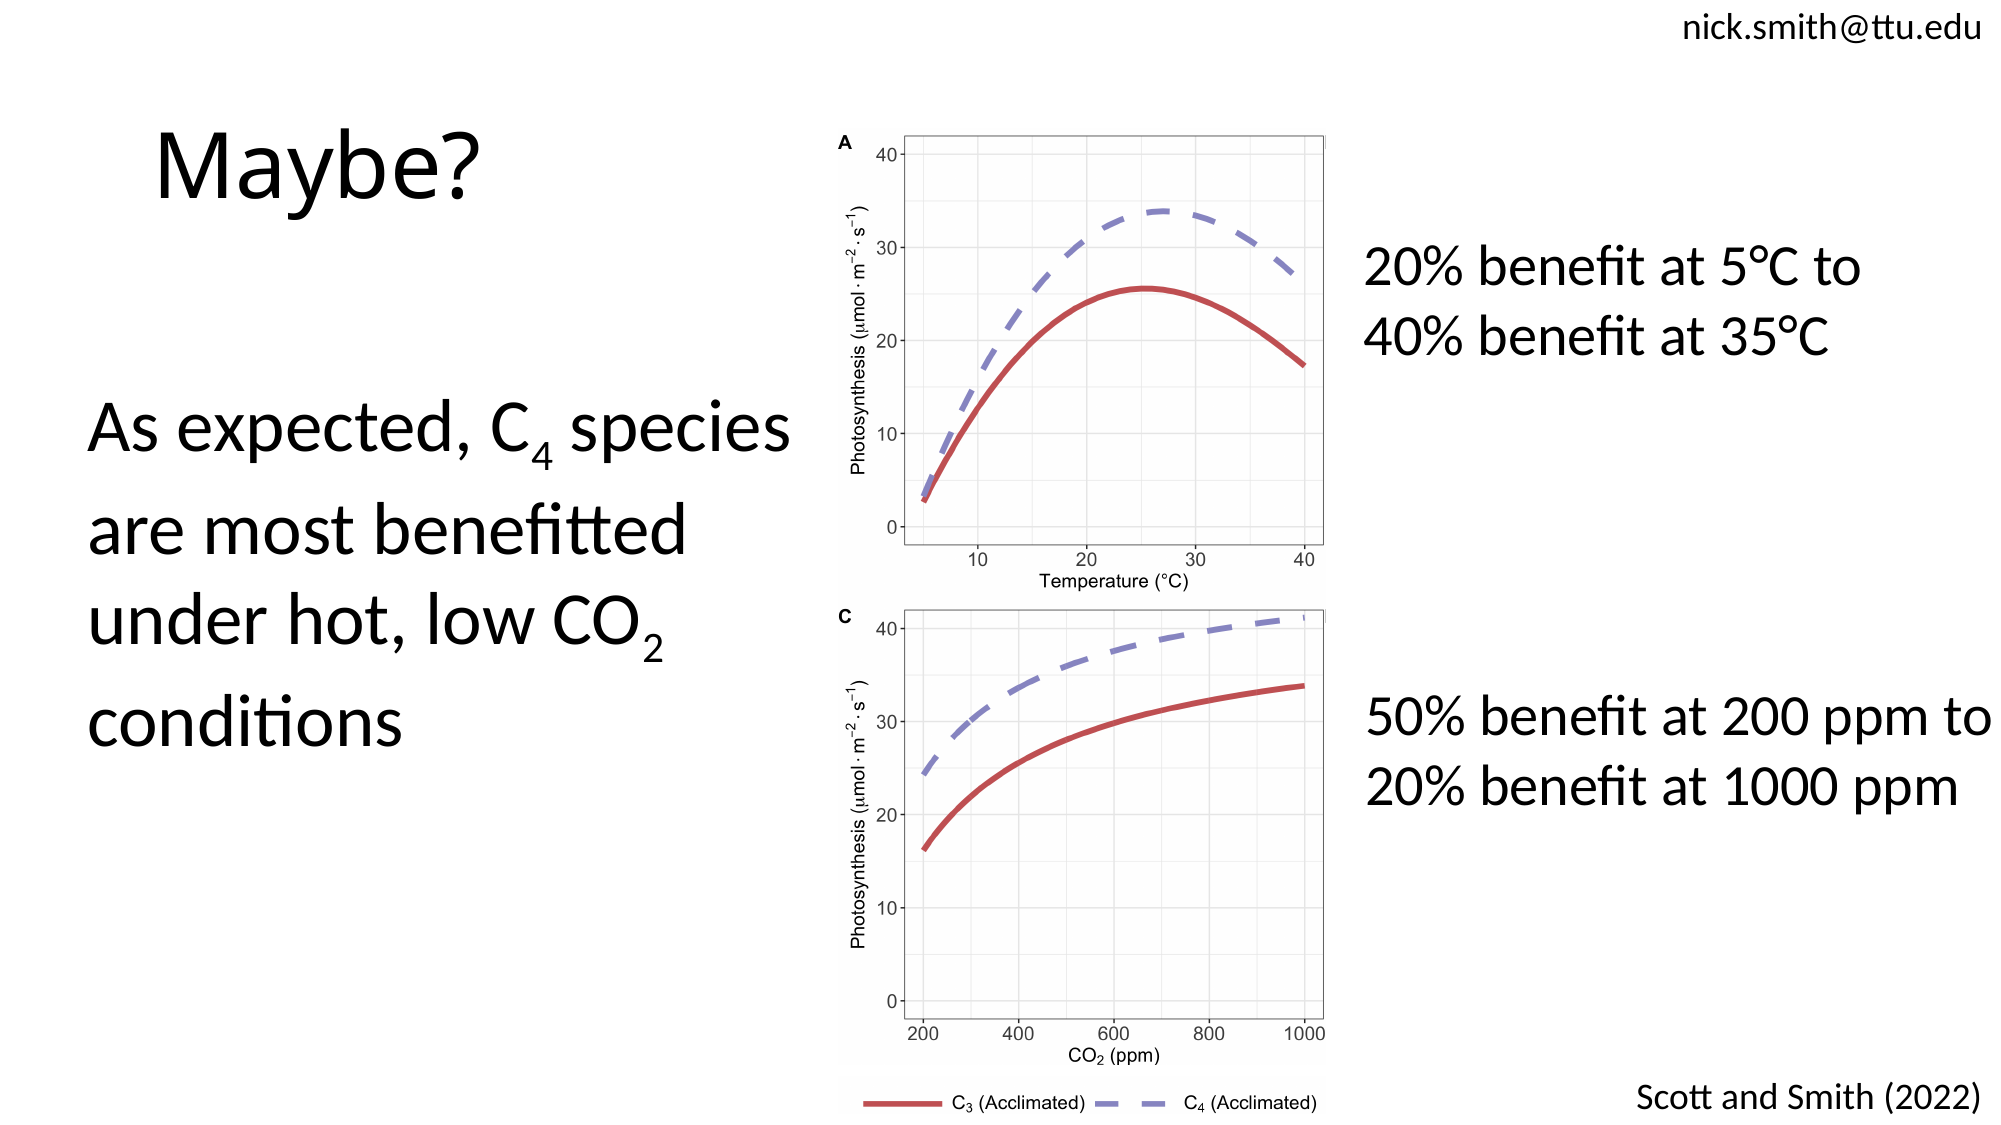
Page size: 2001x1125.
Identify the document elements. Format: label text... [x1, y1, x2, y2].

text_box Scott and Smith (2022) [1621, 1064, 1998, 1125]
picture [838, 1076, 1326, 1114]
picture [838, 128, 1326, 1065]
text_box As expected, C4 species are most benefitted under hot, low CO2 conditions [72, 369, 838, 769]
text_box nick.smith@ttu.edu [1667, 0, 1998, 55]
text_box 50% benefit at 200 ppm to 20% benefit at 1000 ppm [1350, 669, 2000, 825]
title Maybe? [137, 59, 1863, 278]
text_box 20% benefit at 5°C to 40% benefit at 35°C [1349, 220, 1892, 375]
